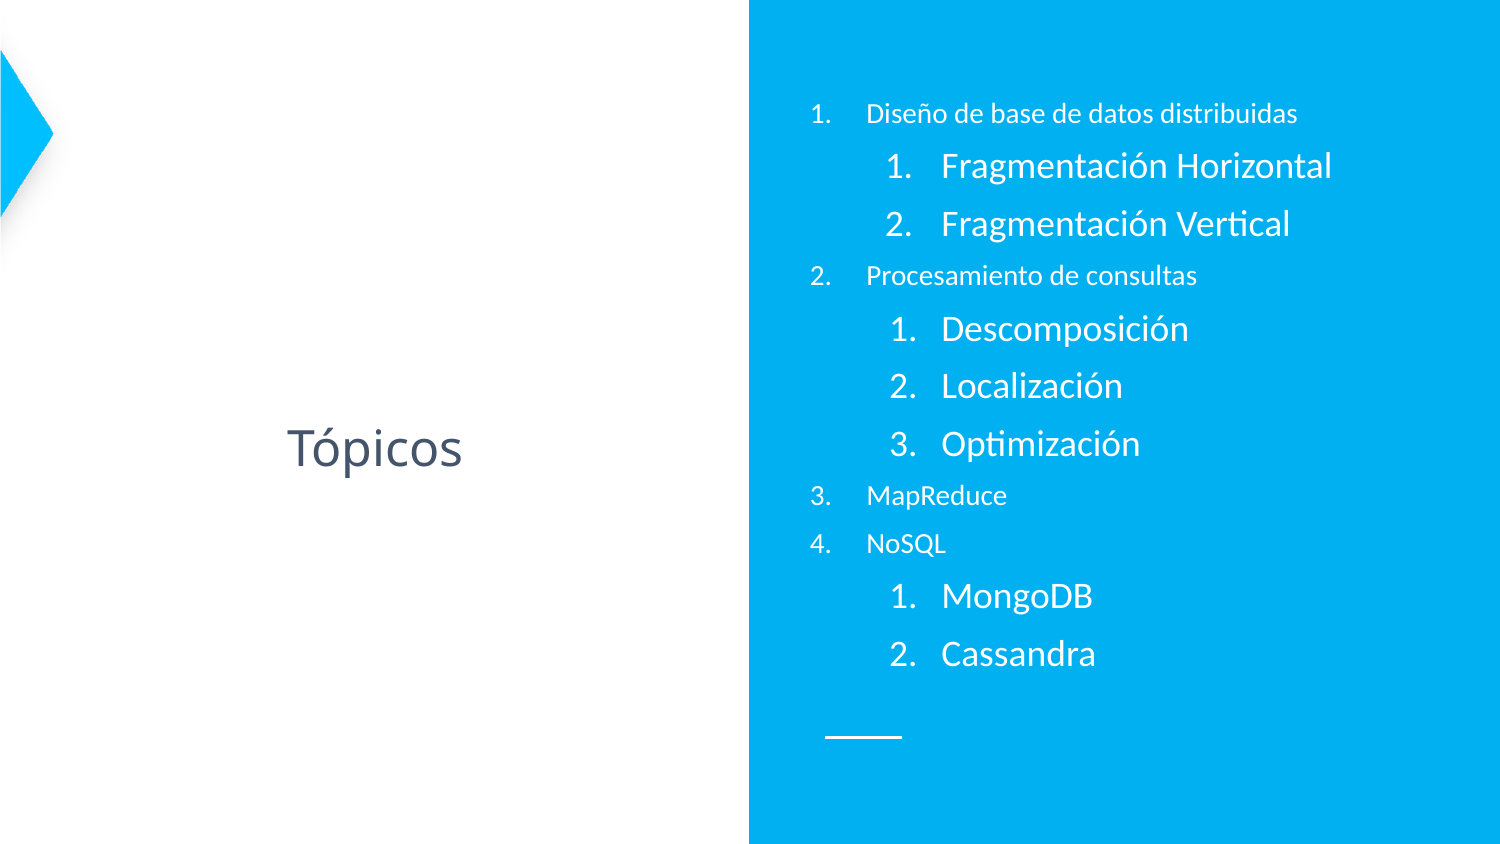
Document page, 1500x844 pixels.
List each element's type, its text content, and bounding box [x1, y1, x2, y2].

title Tópicos [43, 67, 708, 493]
picture [0, 0, 748, 844]
list Diseño de base de datos distribuidas Fragmentación Horizontal Fragmentación Vertical Procesamiento de consultas Descomposición Localización Optimización MapReduce NoSQL MongoDB Cassandra [776, 103, 1487, 735]
